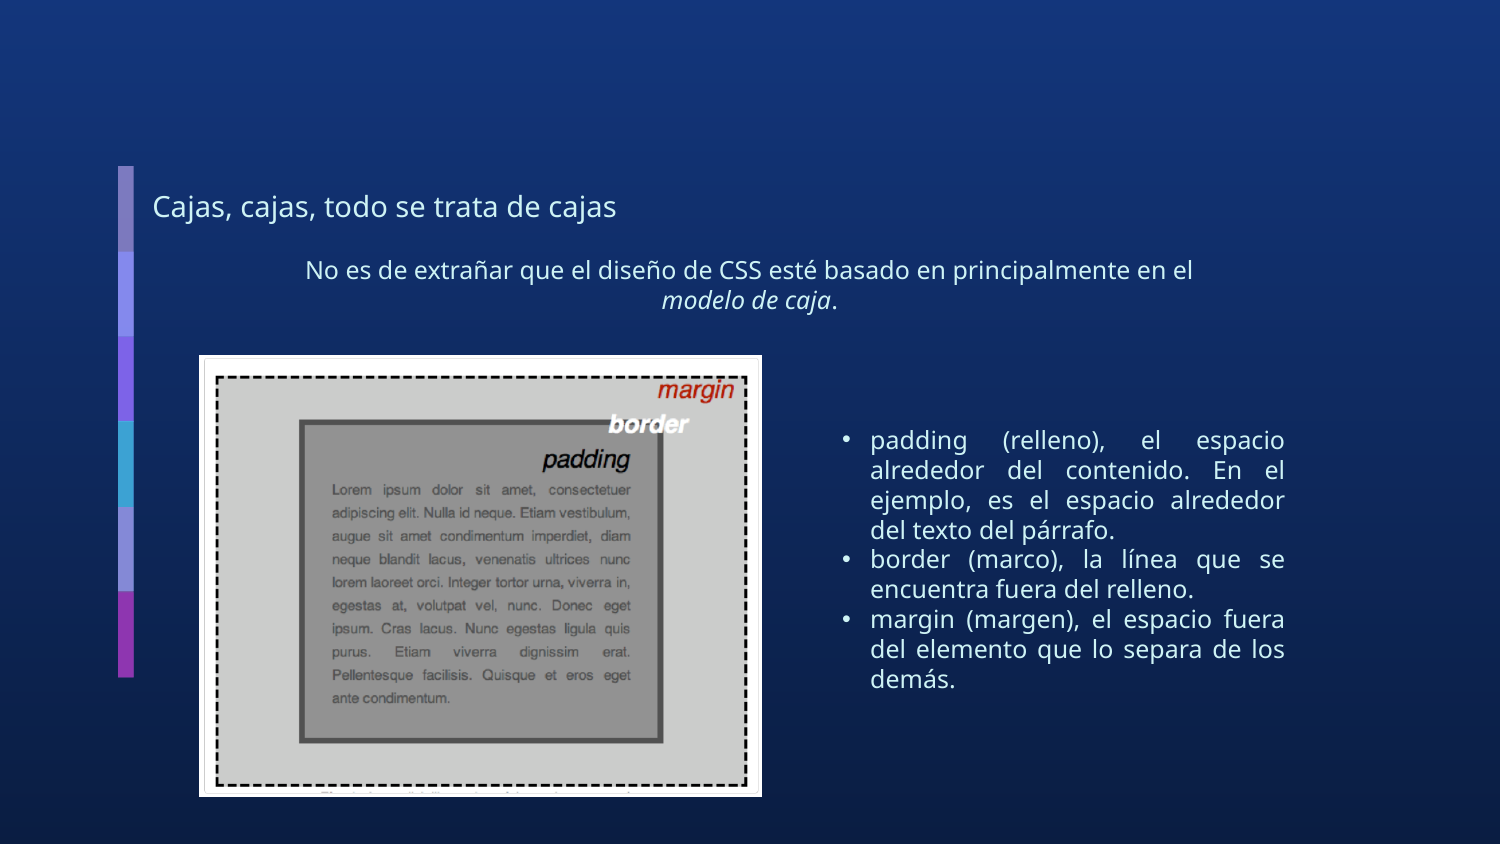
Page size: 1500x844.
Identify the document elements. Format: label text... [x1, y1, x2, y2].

text_box No es de extrañar que el diseño de CSS esté basado en principalmente en el modelo de caja. [278, 239, 1222, 322]
text_box padding (relleno), el espacio alrededor del contenido. En el ejemplo, es el espacio alrededor del texto del párrafo. border (marco), la línea que se encuentra fuera del relleno. margin (margen), el espacio fuera del elemento que lo separa de los demás. [827, 409, 1301, 705]
list Cajas, cajas, todo se trata de cajas [137, 173, 1099, 240]
picture [198, 354, 763, 797]
